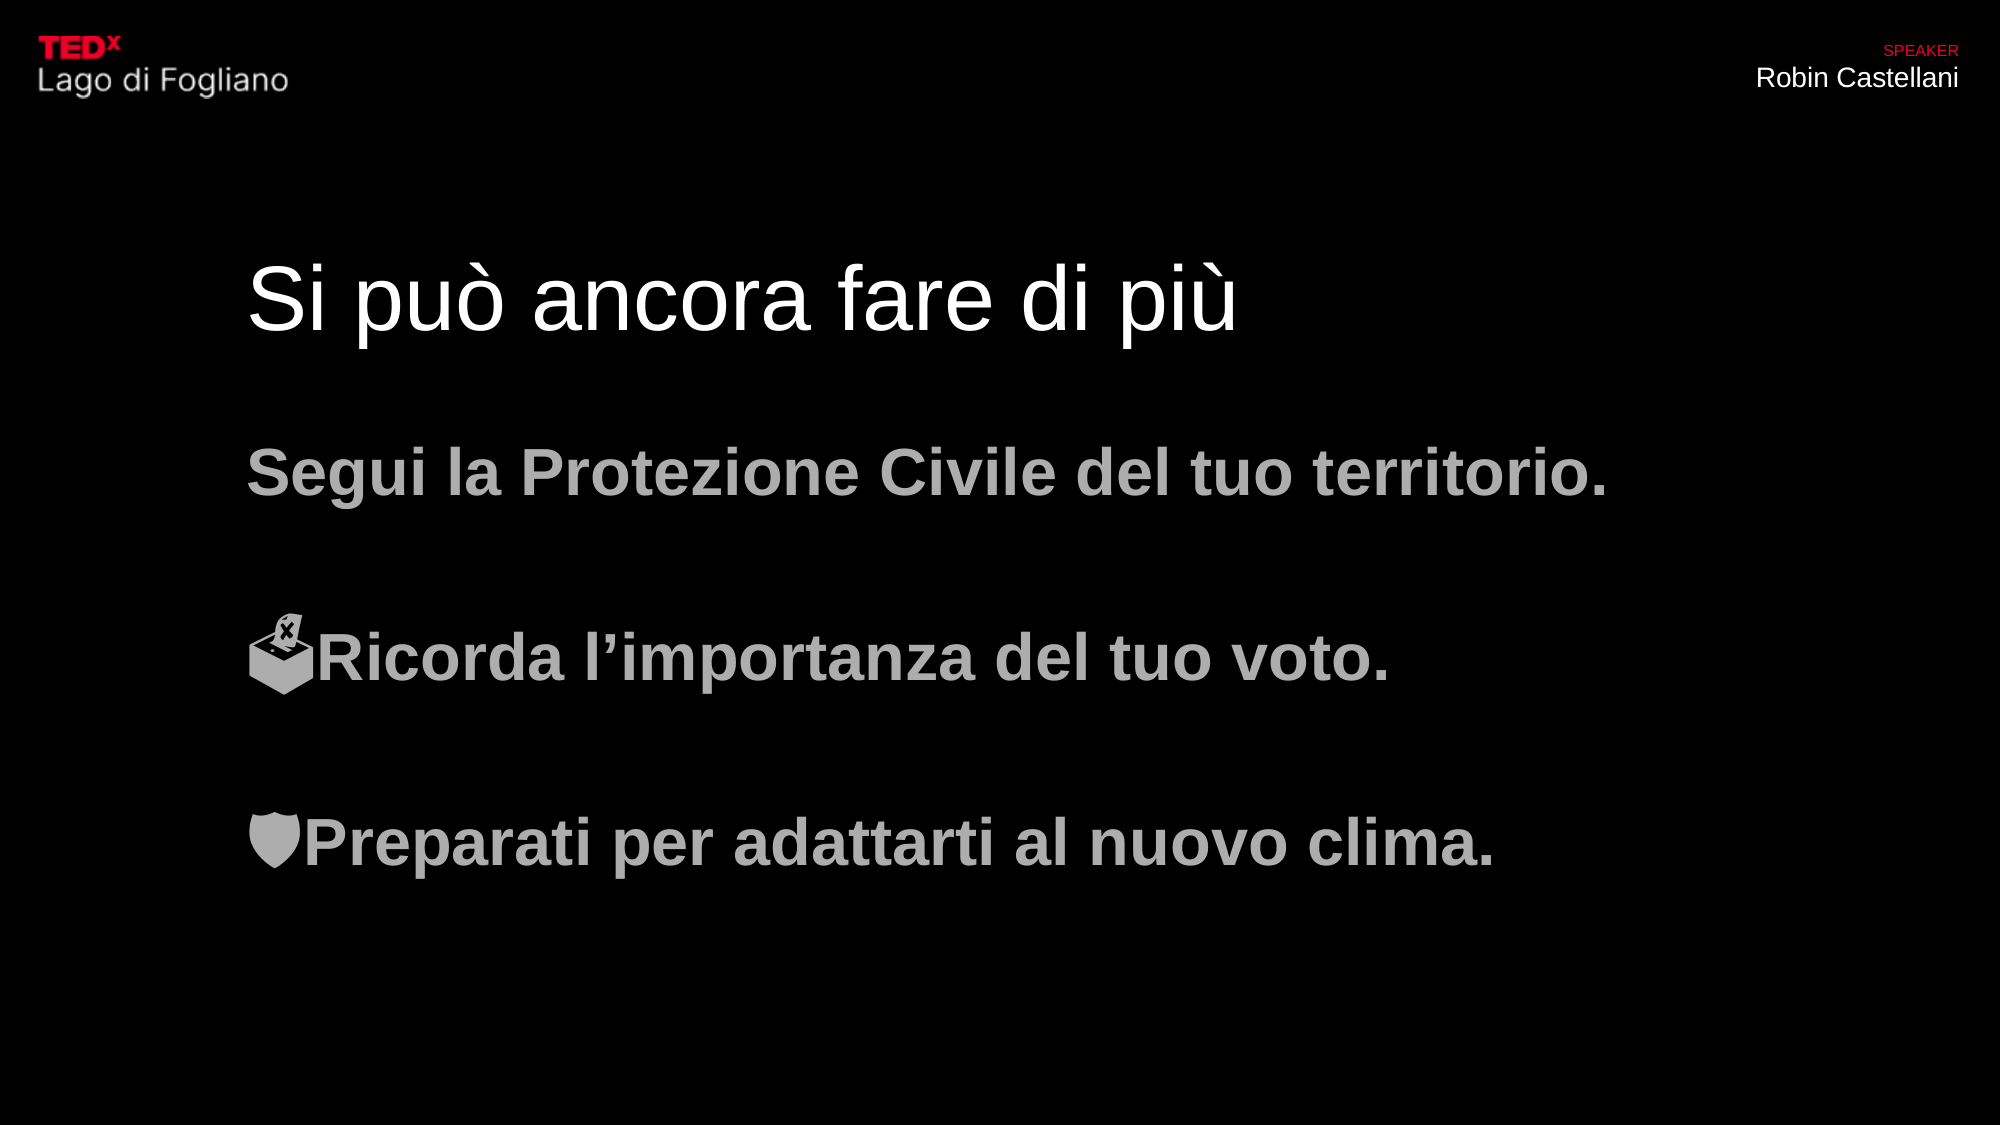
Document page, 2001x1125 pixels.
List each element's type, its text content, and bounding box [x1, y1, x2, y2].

text_box Si può ancora fare di più 🧑‍🚒Segui la Protezione Civile del tuo territorio. 🗳️Ricorda l’importanza del tuo voto. 🛡️Preparati per adattarti al nuovo clima. [231, 231, 1769, 887]
text_box Speaker Robin Castellani [1534, 33, 1963, 103]
picture [36, 35, 290, 100]
